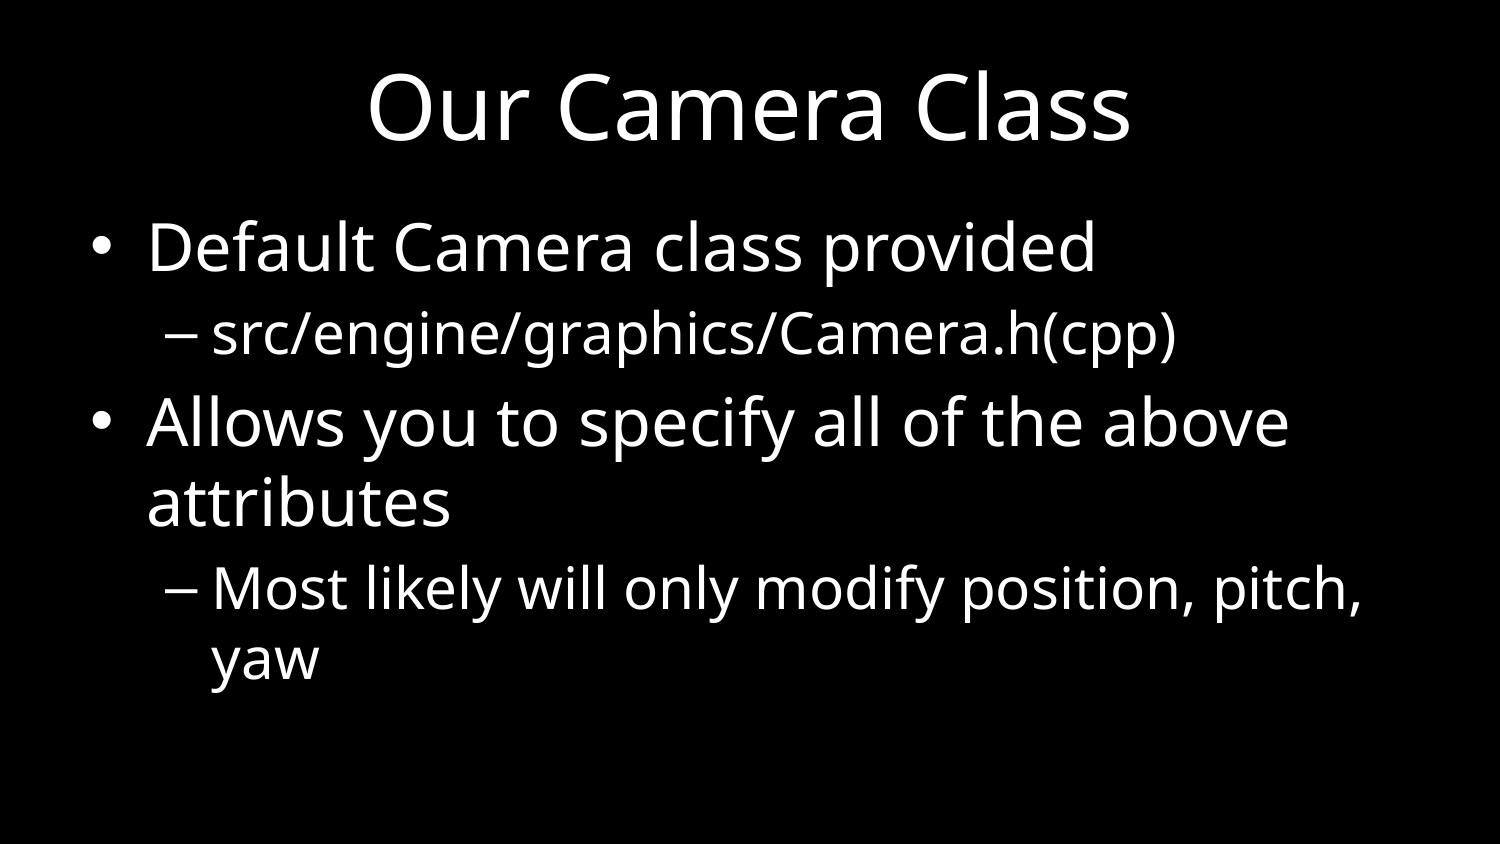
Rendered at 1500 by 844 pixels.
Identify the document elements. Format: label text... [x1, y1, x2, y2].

title Our Camera Class [75, 33, 1425, 175]
list Default Camera class provided src/engine/graphics/Camera.h(cpp) Allows you to specify all of the above attributes Most likely will only modify position, pitch, yaw [75, 196, 1425, 785]
